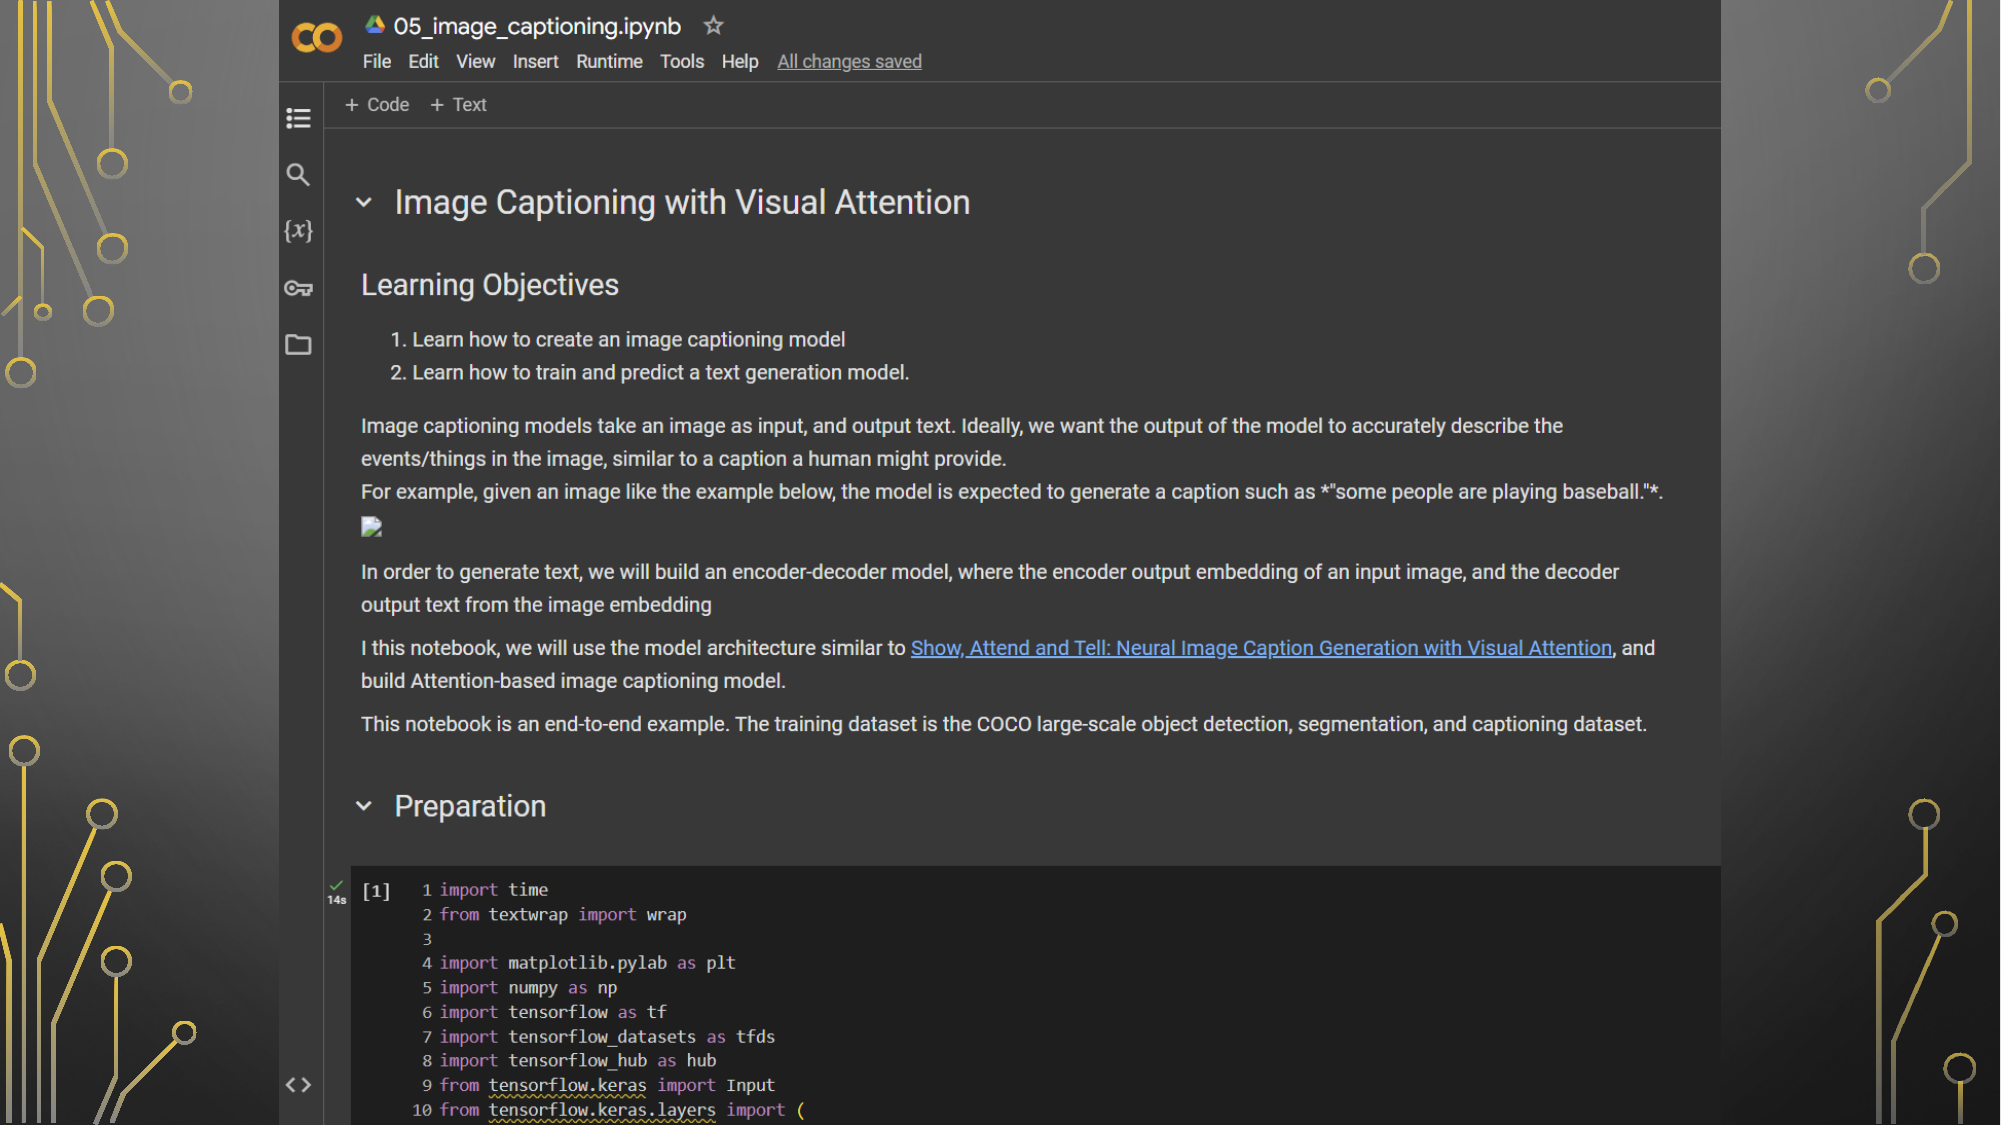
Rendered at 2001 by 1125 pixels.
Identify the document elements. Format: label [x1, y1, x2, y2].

picture [278, 0, 1721, 1125]
